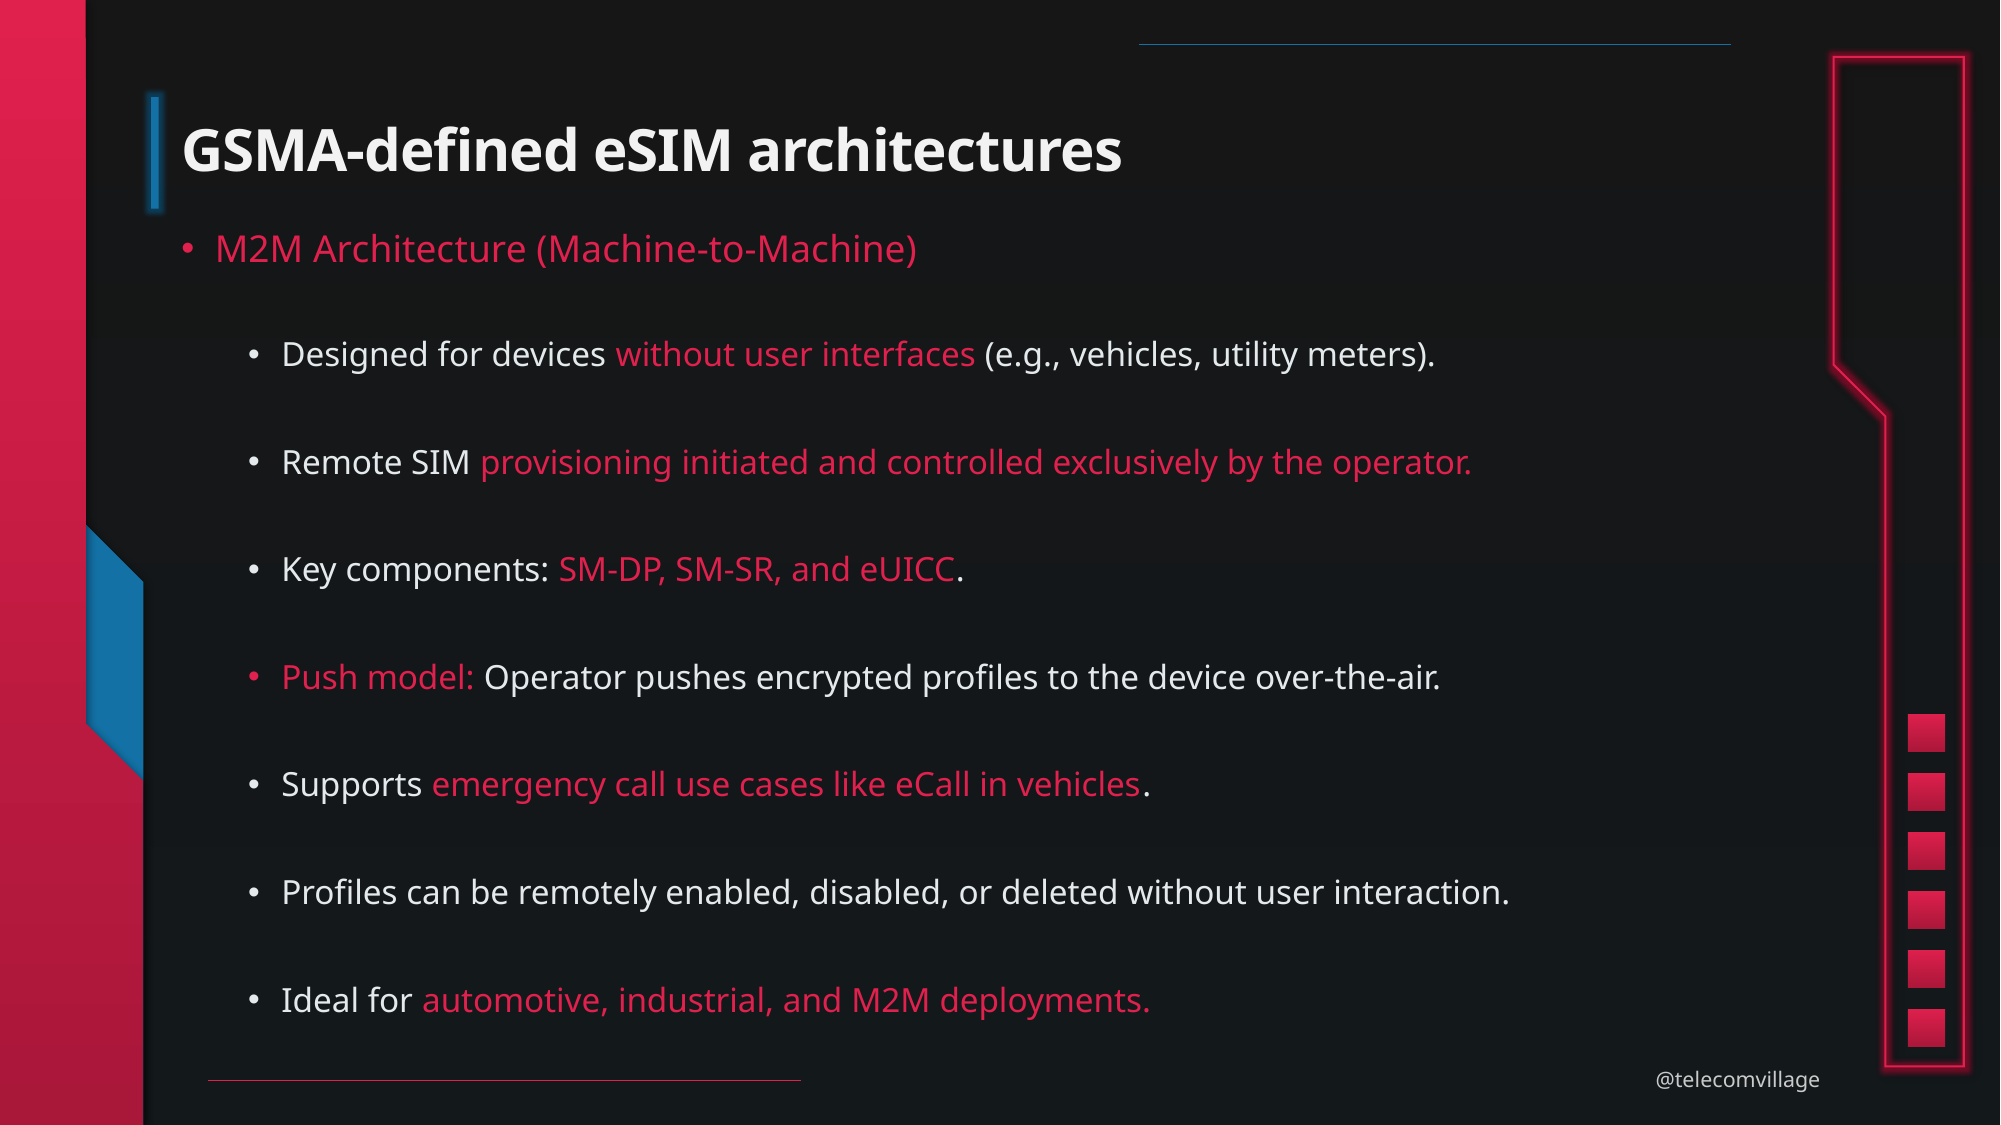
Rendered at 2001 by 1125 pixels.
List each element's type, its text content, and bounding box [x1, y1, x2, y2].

title GSMA-defined eSIM architectures [166, 97, 1268, 209]
list M2M Architecture (Machine-to-Machine) Designed for devices without user interfaces (e.g., vehicles, utility meters). Remote SIM provisioning initiated and controlled exclusively by the operator. Key components: SM-DP, SM-SR, and eUICC. Push model: Operator pushes encrypted profiles to the device over-the-air. Supports emergency call use cases like eCall in vehicles. Profiles can be remotely enabled, disabled, or deleted without user interaction. Ideal for automotive, industrial, and M2M deployments. [166, 222, 1804, 1028]
